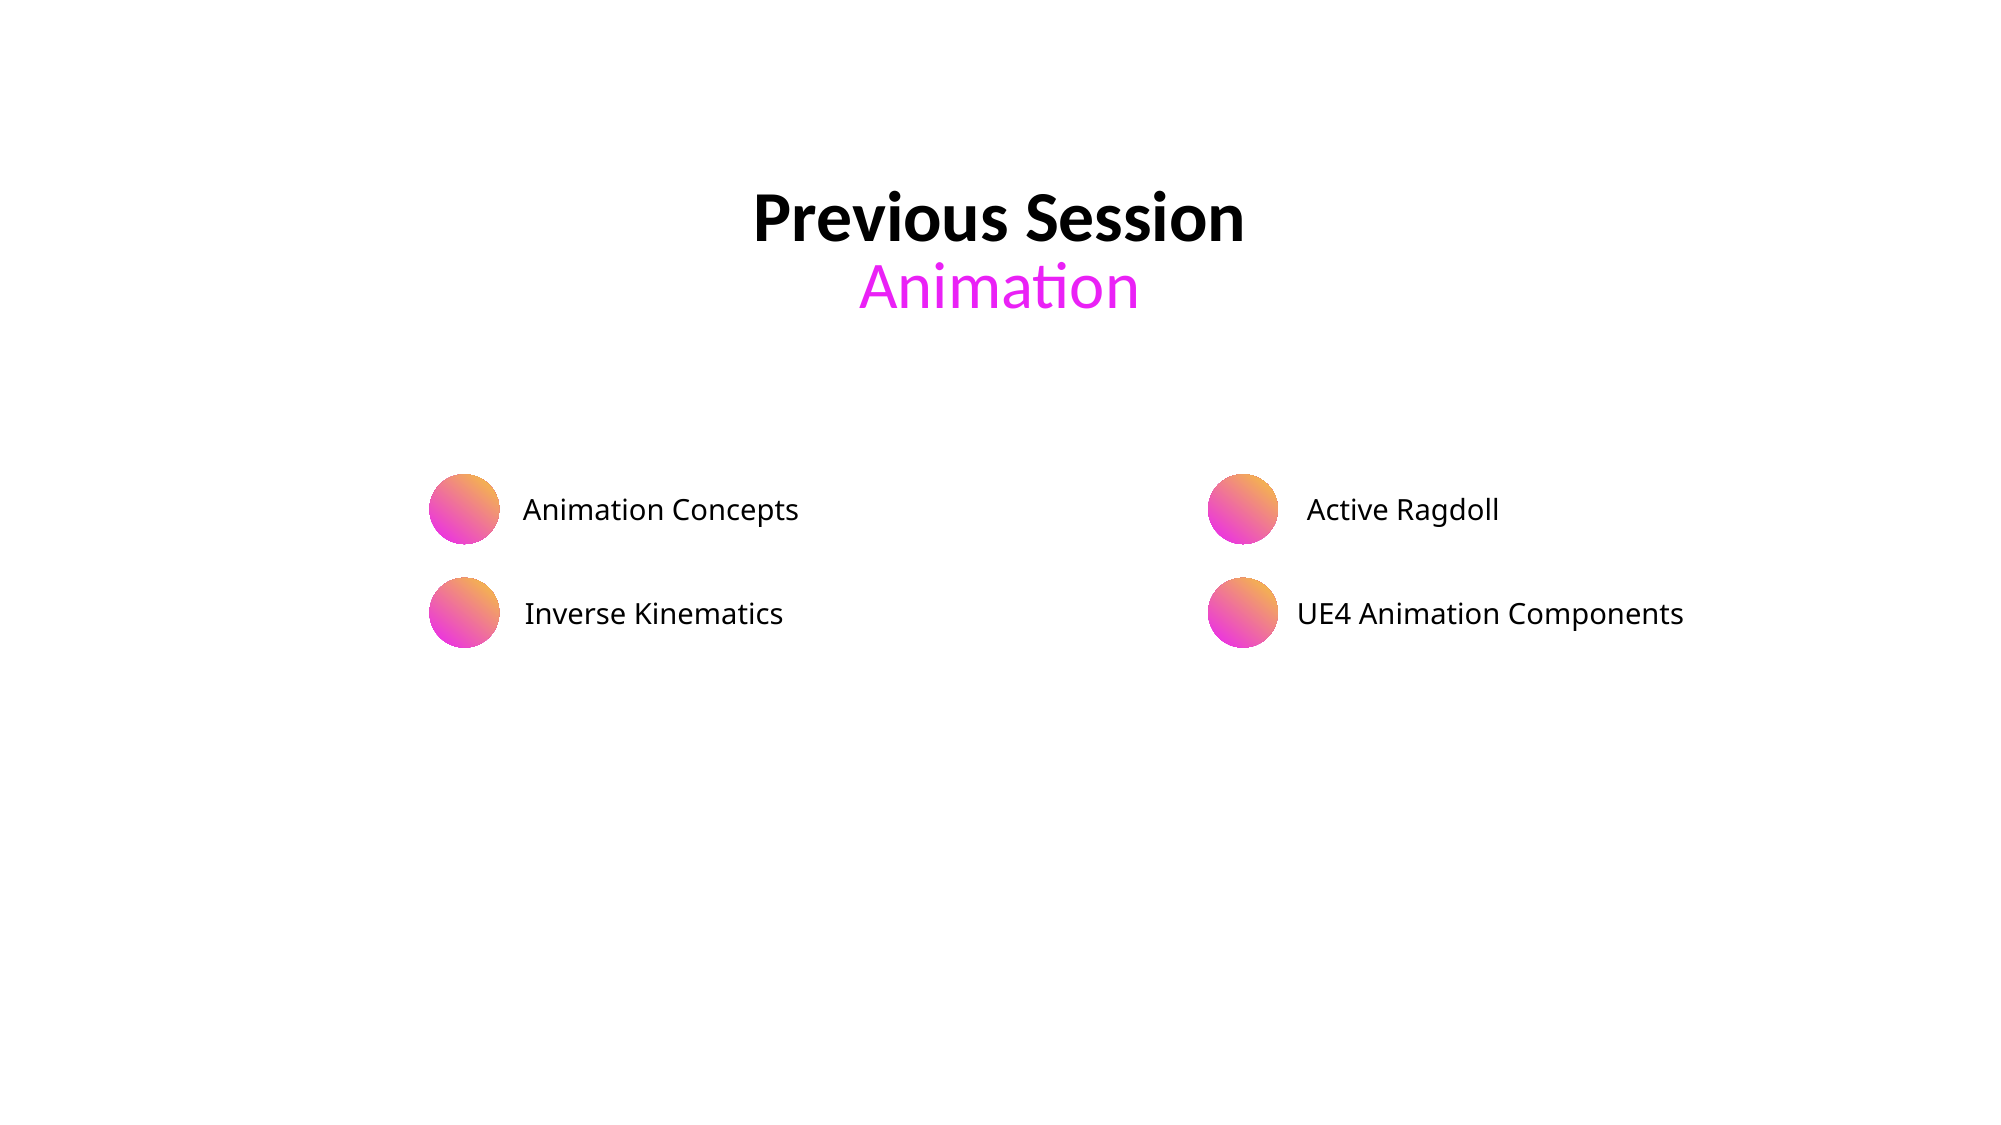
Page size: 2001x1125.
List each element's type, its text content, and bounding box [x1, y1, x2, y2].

list Animation [293, 252, 1707, 322]
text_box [1208, 474, 1507, 545]
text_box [429, 474, 801, 545]
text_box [429, 577, 787, 648]
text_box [1208, 577, 1681, 648]
